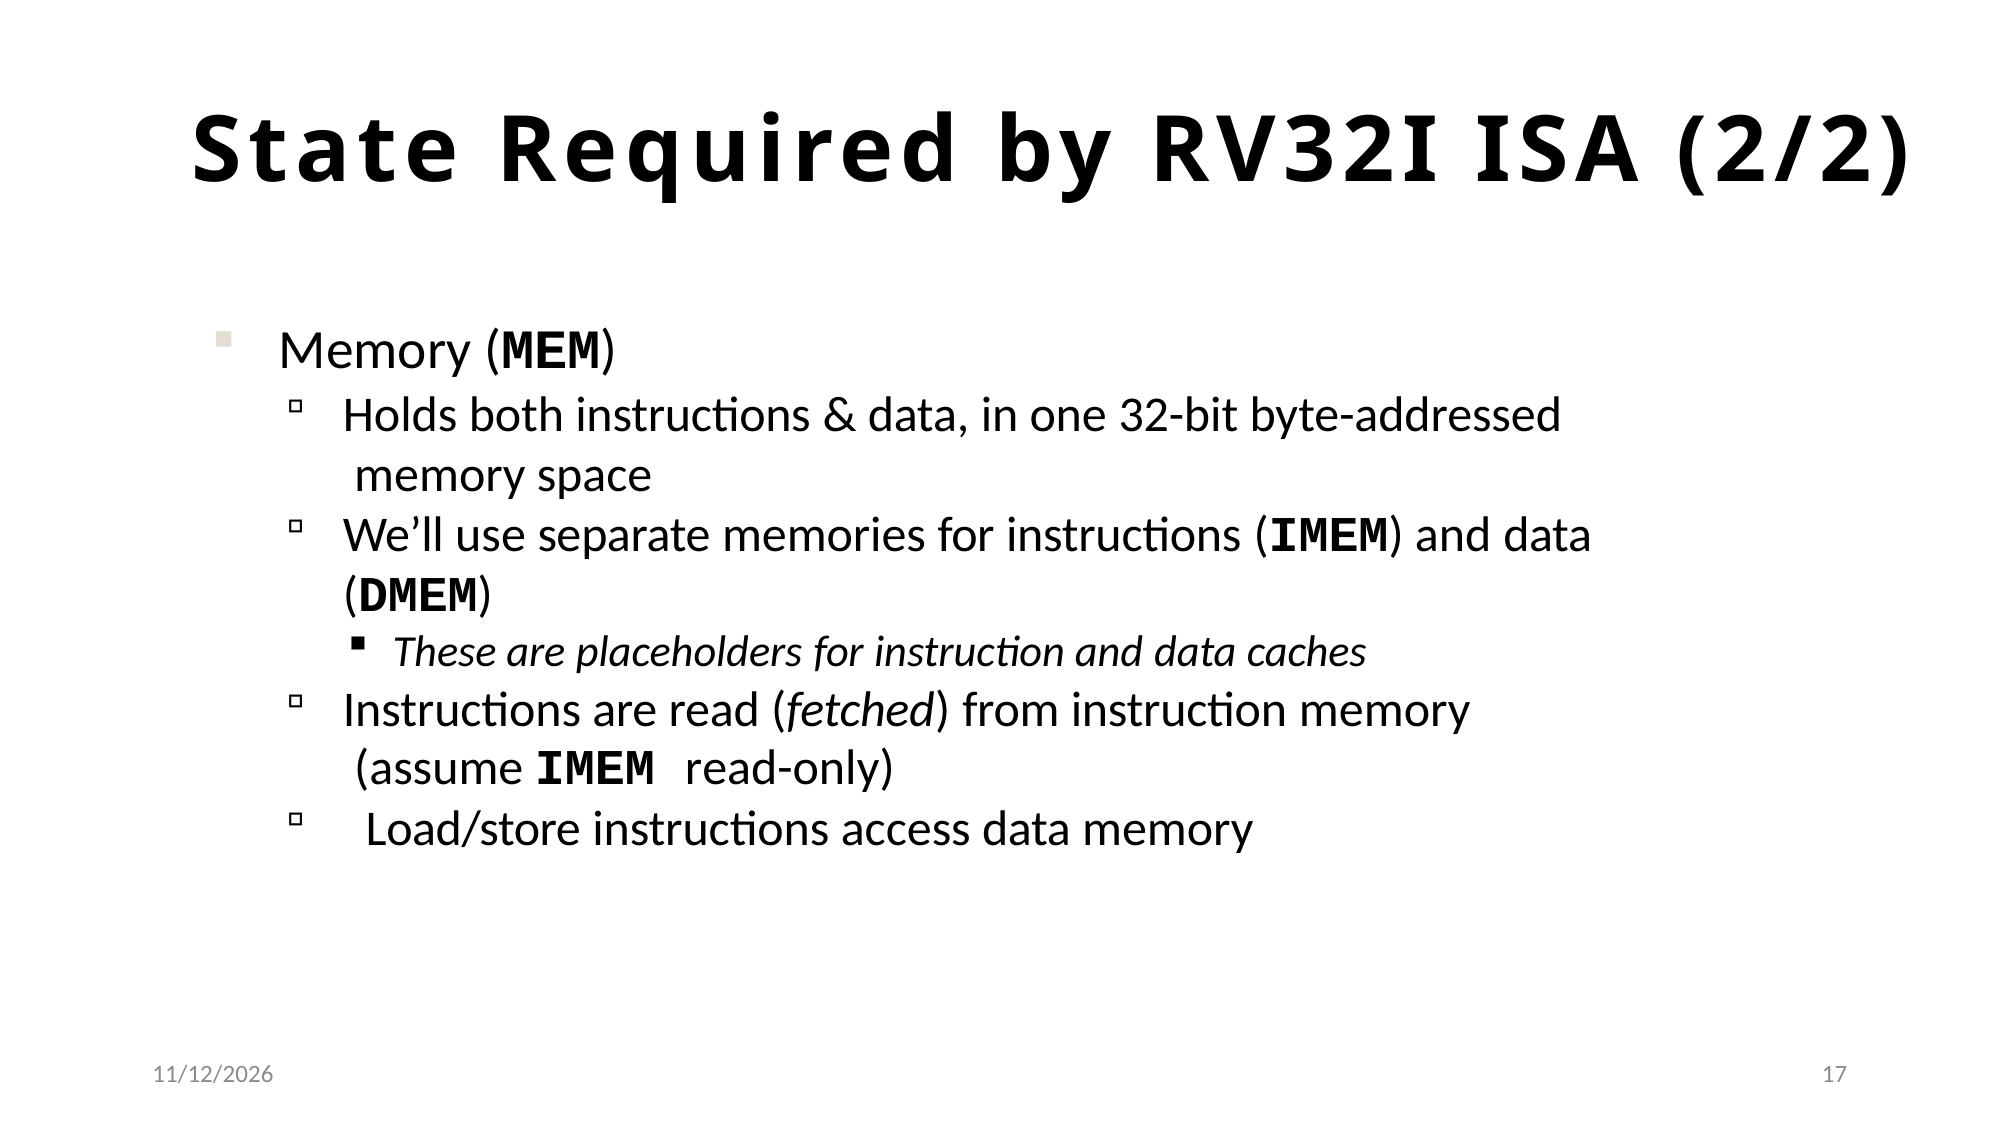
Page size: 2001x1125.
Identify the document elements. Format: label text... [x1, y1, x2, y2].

title State Required by RV32I ISA (2/2) [188, 47, 1942, 239]
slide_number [137, 1042, 588, 1103]
text_box Memory (MEM) Holds both instructions & data, in one 32-bit byte-addressed memory space We’ll use separate memories for instructions (IMEM) and data (DMEM) These are placeholders for instruction and data caches Instructions are read (fetched) from instruction memory (assume IMEM read-only) Load/store instructions access data memory [209, 309, 1605, 856]
slide_number 17 [1412, 1042, 1863, 1103]
